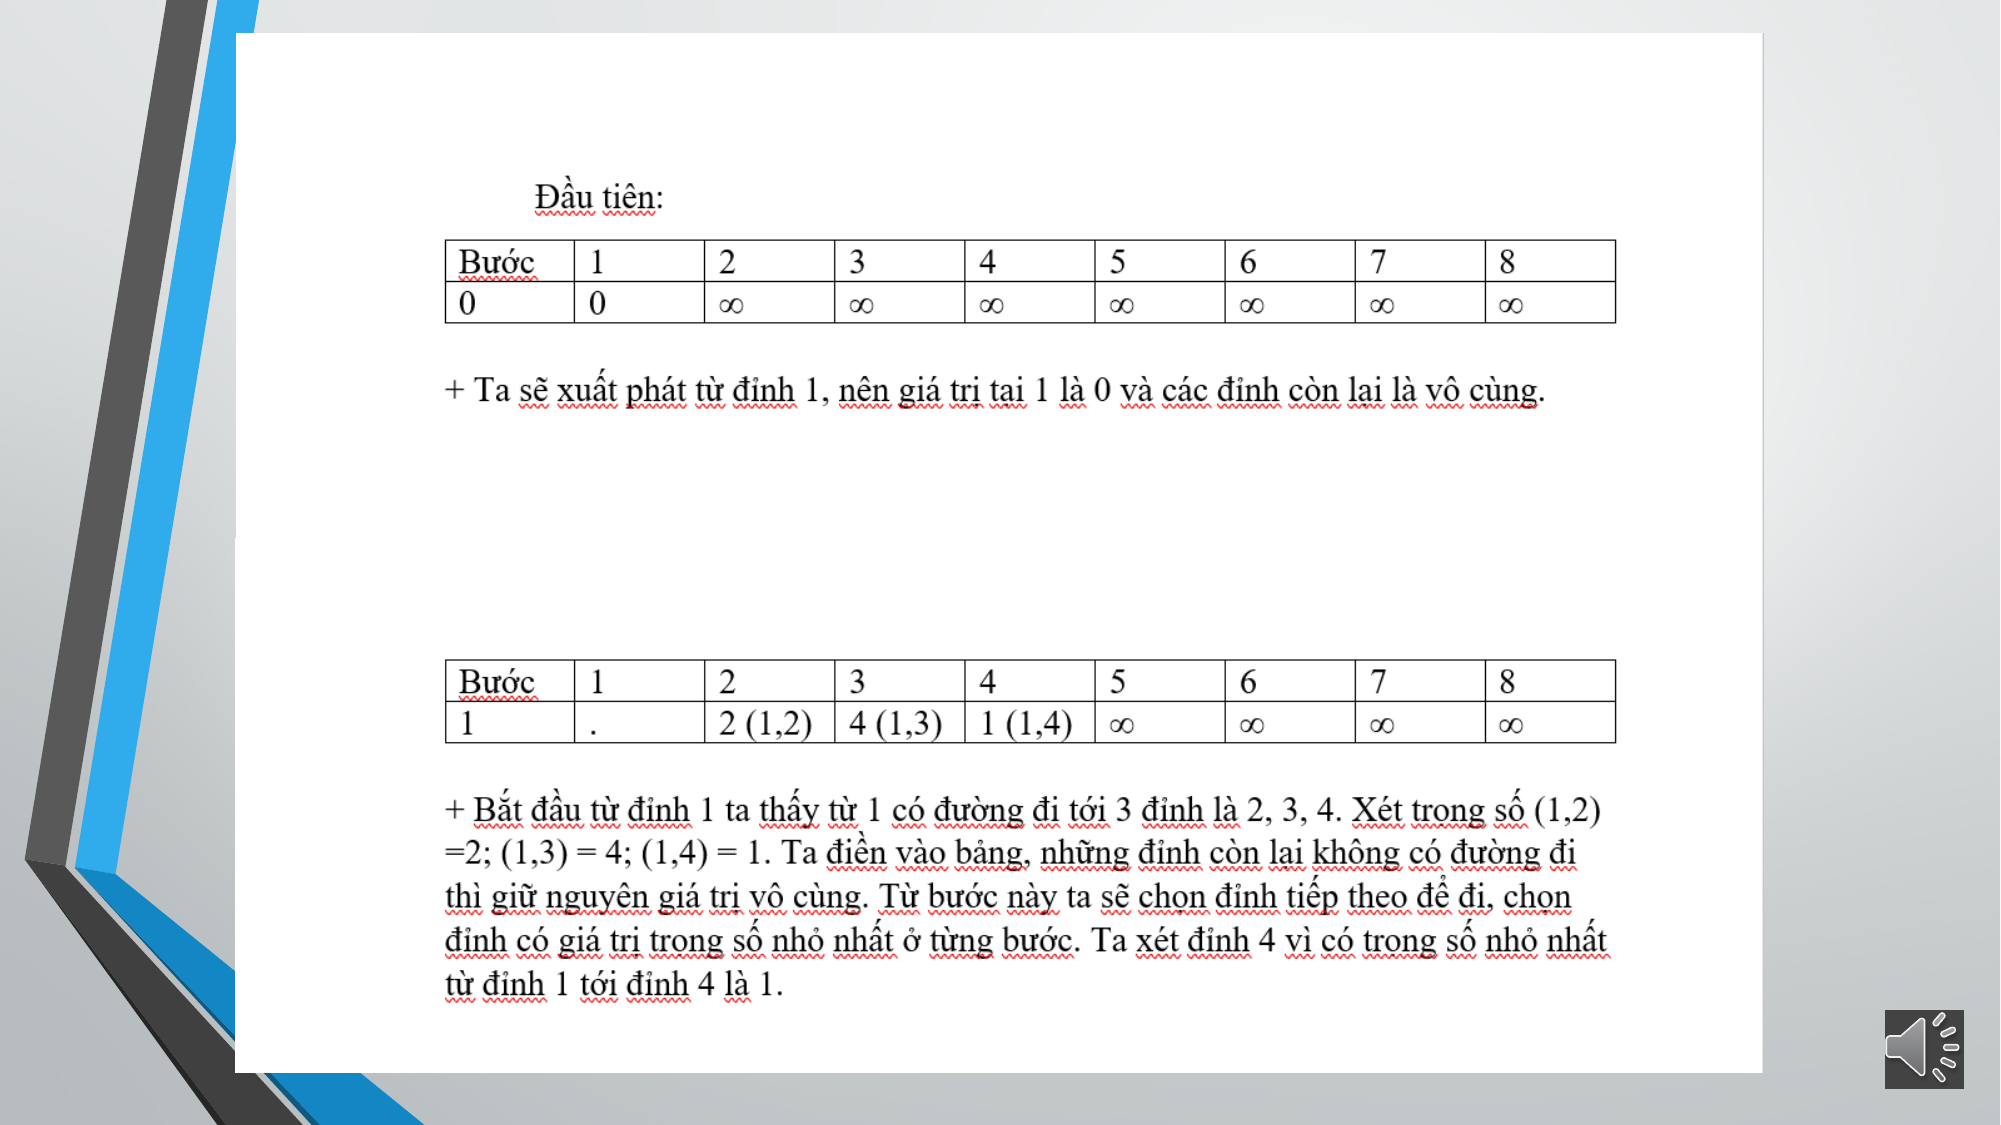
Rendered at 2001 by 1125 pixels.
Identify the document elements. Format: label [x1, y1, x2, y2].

list [236, 33, 1764, 538]
picture [1884, 1009, 1965, 1090]
picture [235, 538, 1764, 1073]
